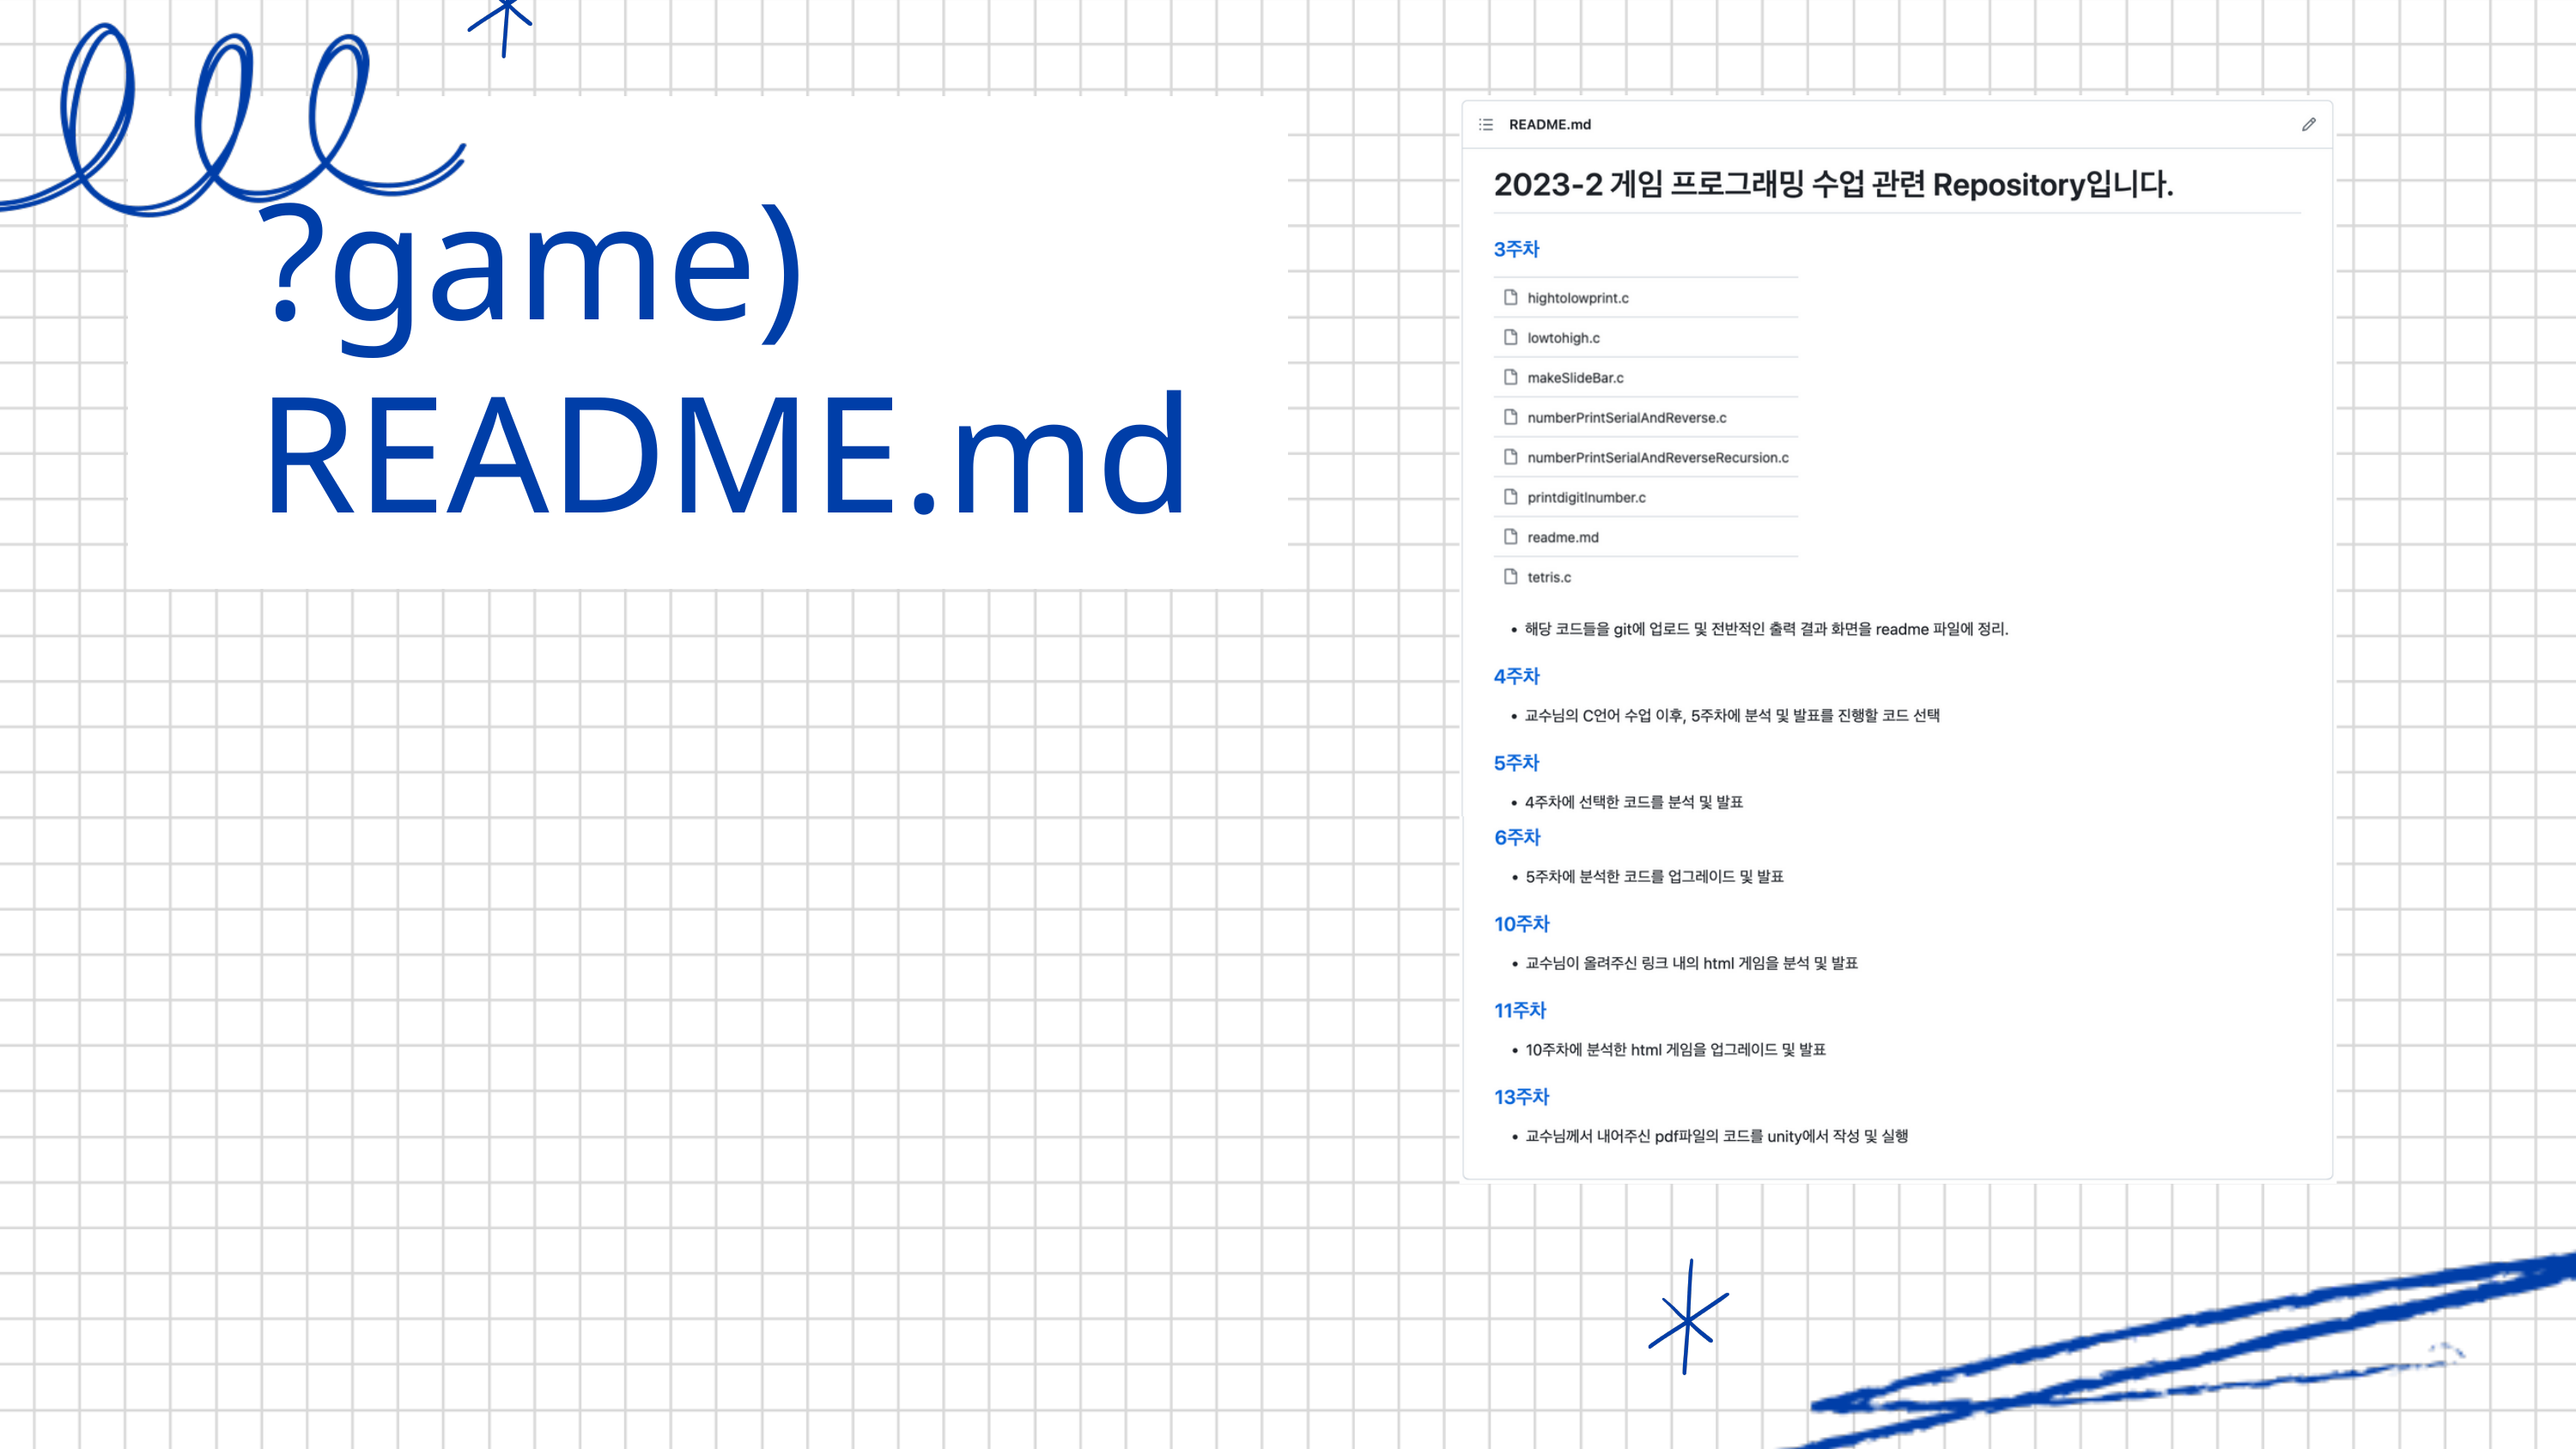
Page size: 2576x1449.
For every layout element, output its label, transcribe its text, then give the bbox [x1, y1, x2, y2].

text_box [0, 0, 2576, 1449]
text_box [1459, 95, 2337, 816]
text_box [1648, 1258, 1729, 1375]
text_box ?game) README.md [1291, 158, 2144, 545]
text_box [127, 95, 1289, 590]
text_box [1688, 1239, 2576, 1449]
text_box [467, 0, 549, 58]
text_box [1459, 816, 2337, 1184]
text_box [0, 21, 468, 219]
